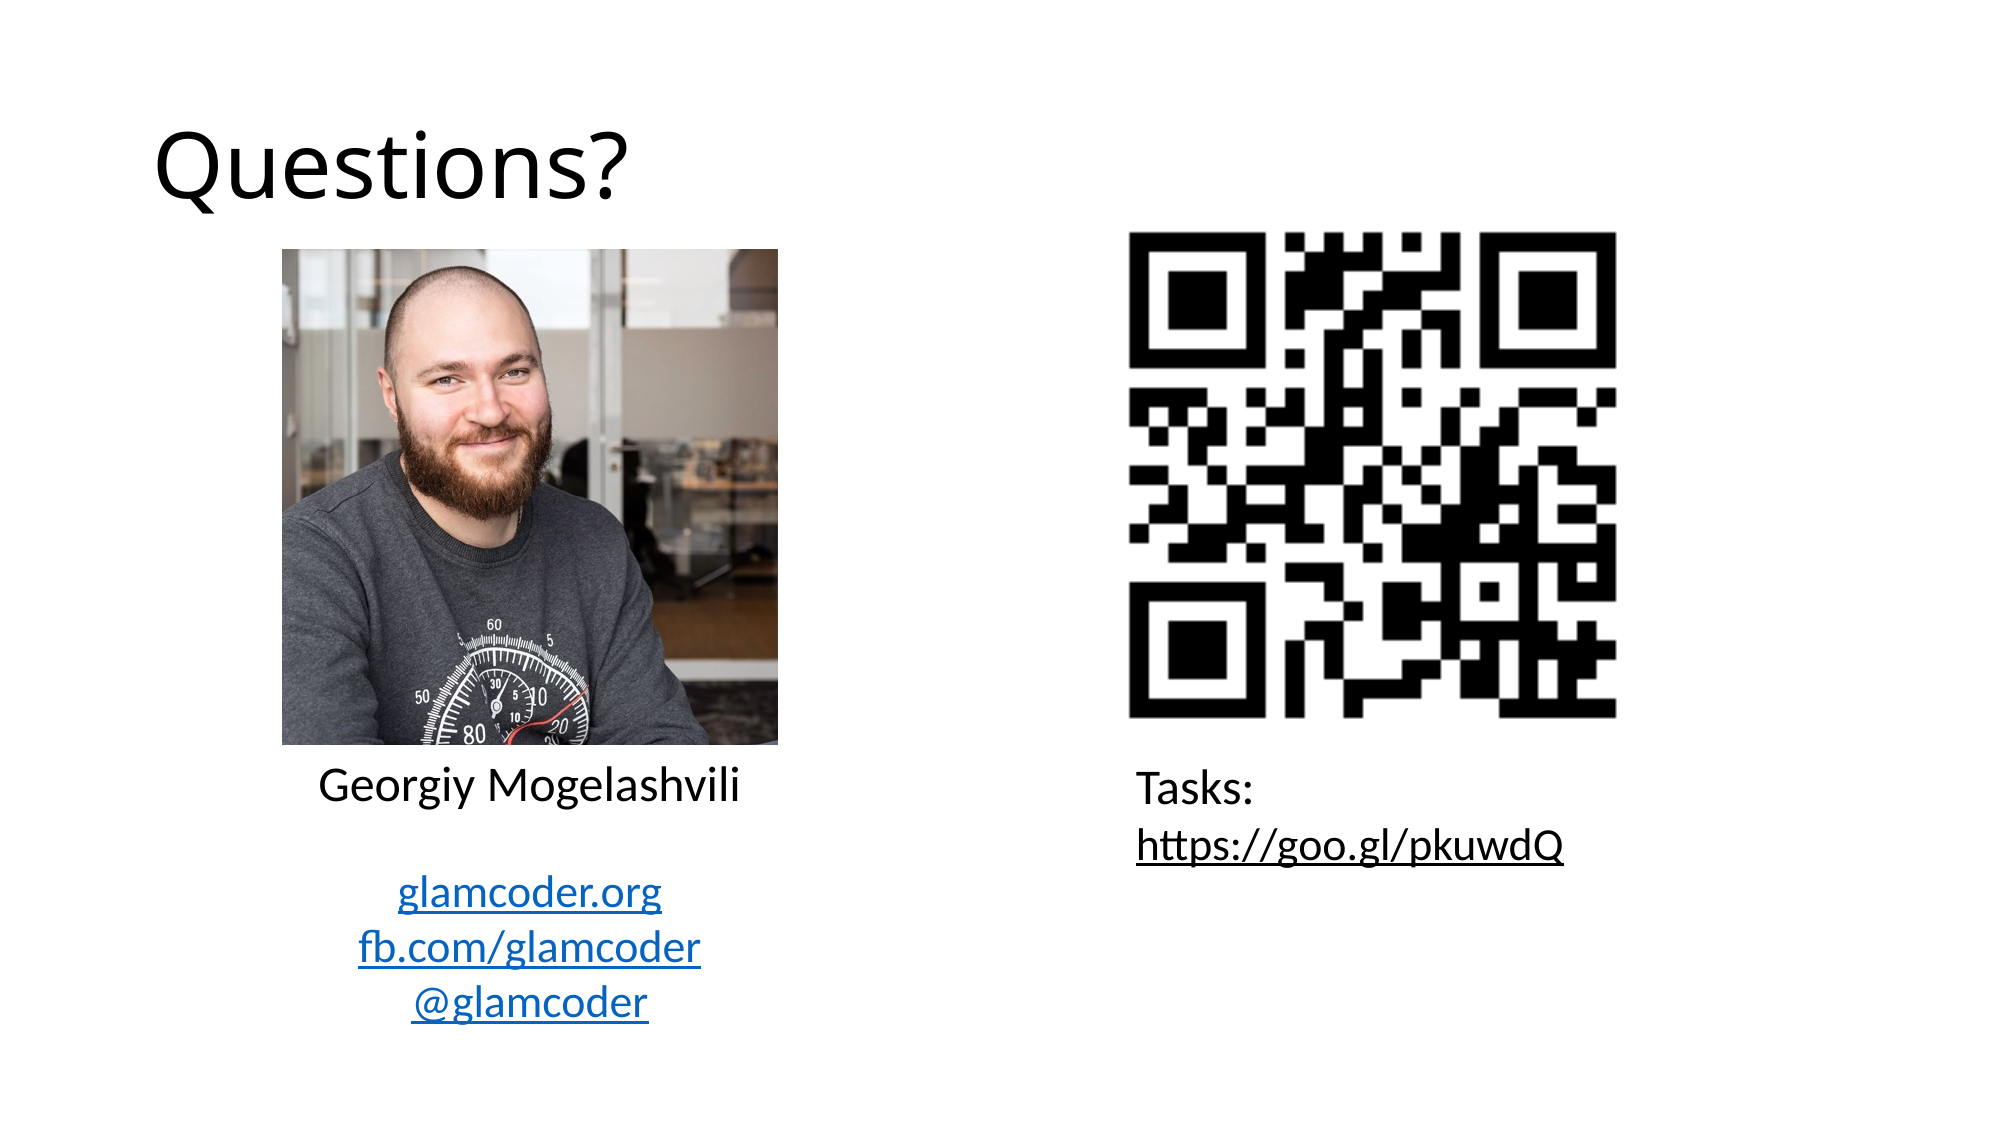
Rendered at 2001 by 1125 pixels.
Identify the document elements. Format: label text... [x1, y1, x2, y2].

picture [1097, 200, 1653, 755]
title Questions? [137, 59, 1863, 278]
text_box Tasks: https://goo.gl/pkuwdQ [1121, 755, 1590, 877]
text_box Georgiy Mogelashvili glamcoder.org fb.com/glamcoder @glamcoder [303, 745, 757, 1035]
picture [282, 249, 778, 745]
